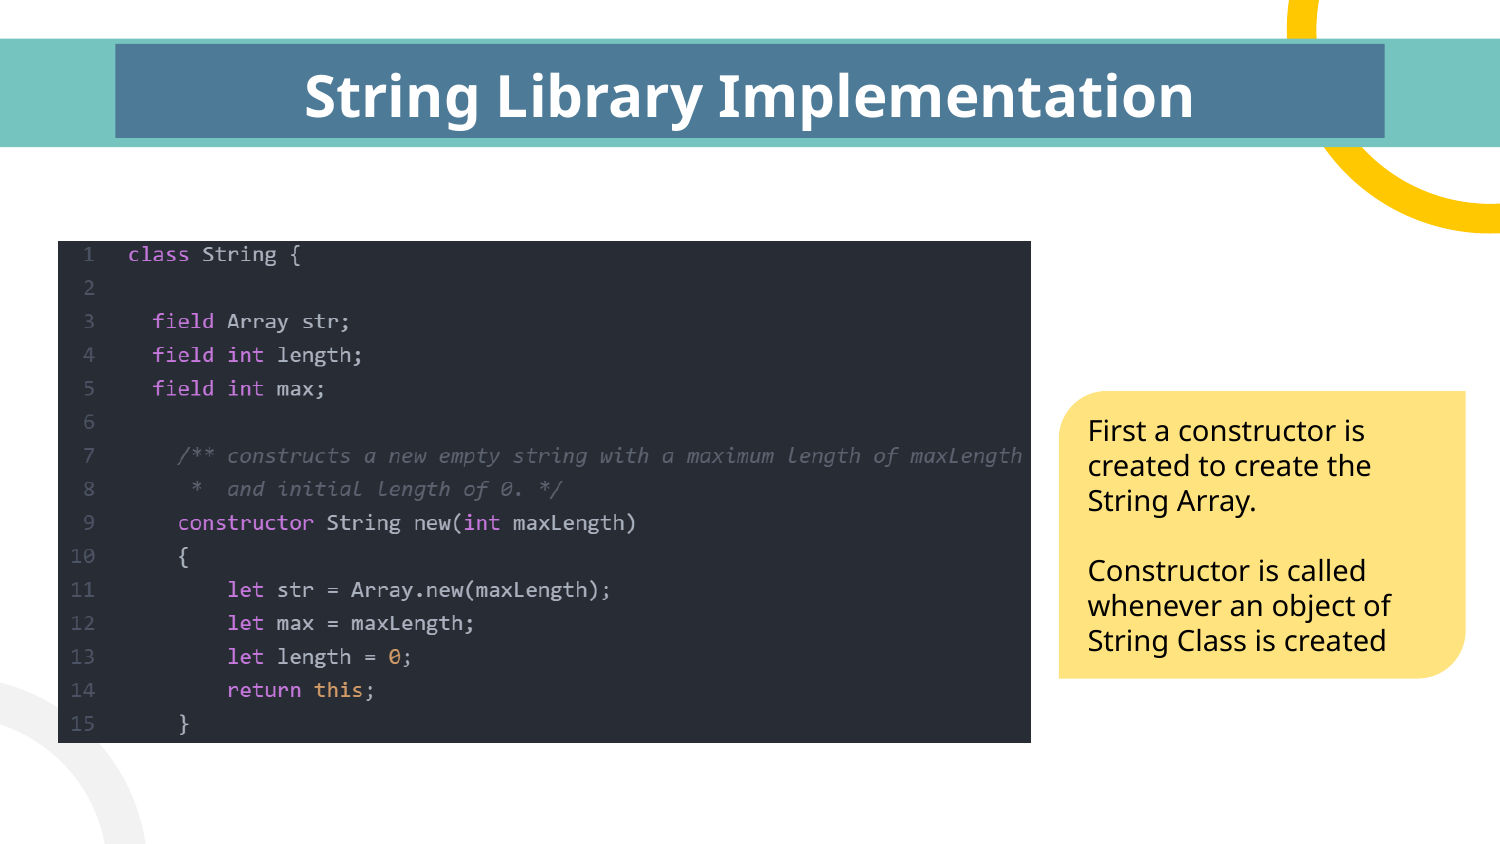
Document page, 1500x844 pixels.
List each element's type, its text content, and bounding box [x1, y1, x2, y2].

title String Library Implementation [115, 43, 1385, 138]
text_box First a constructor is created to create the String Array. Constructor is called whenever an object of String Class is created [1058, 390, 1466, 679]
picture [58, 241, 1031, 743]
